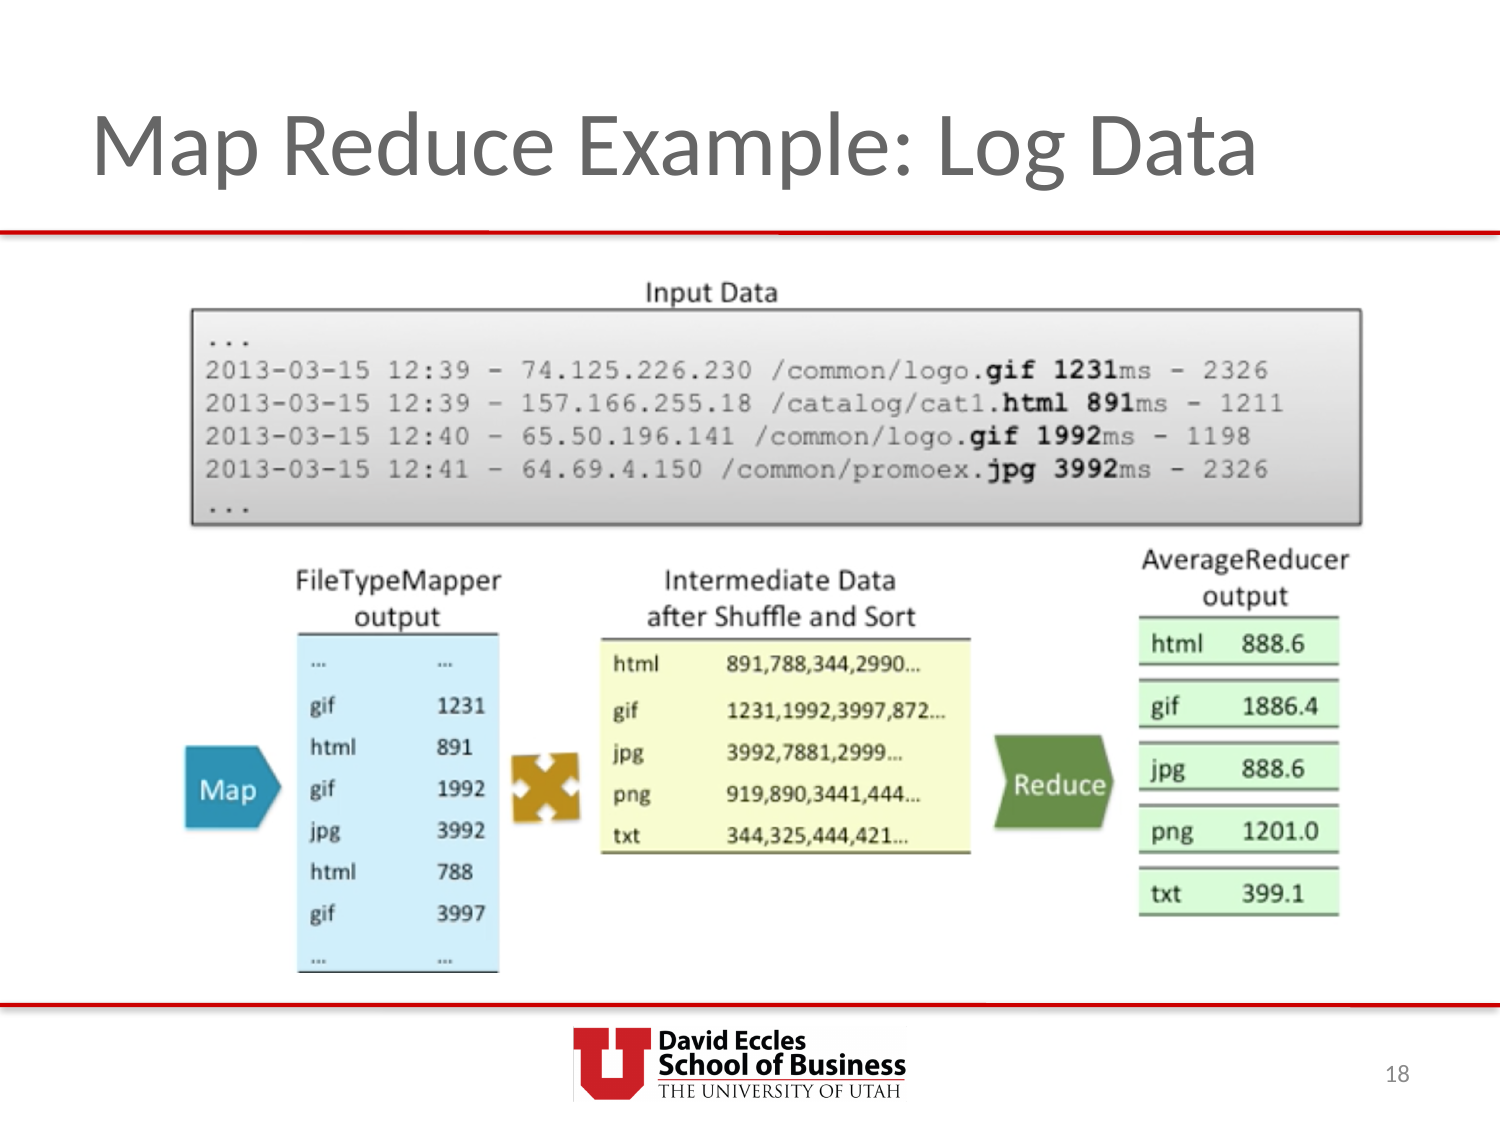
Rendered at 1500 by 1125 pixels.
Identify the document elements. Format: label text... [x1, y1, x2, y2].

slide_number 18 [1074, 1042, 1425, 1103]
picture [573, 1026, 907, 1102]
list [175, 272, 1371, 973]
title Map Reduce Example: Log Data [75, 45, 1425, 233]
